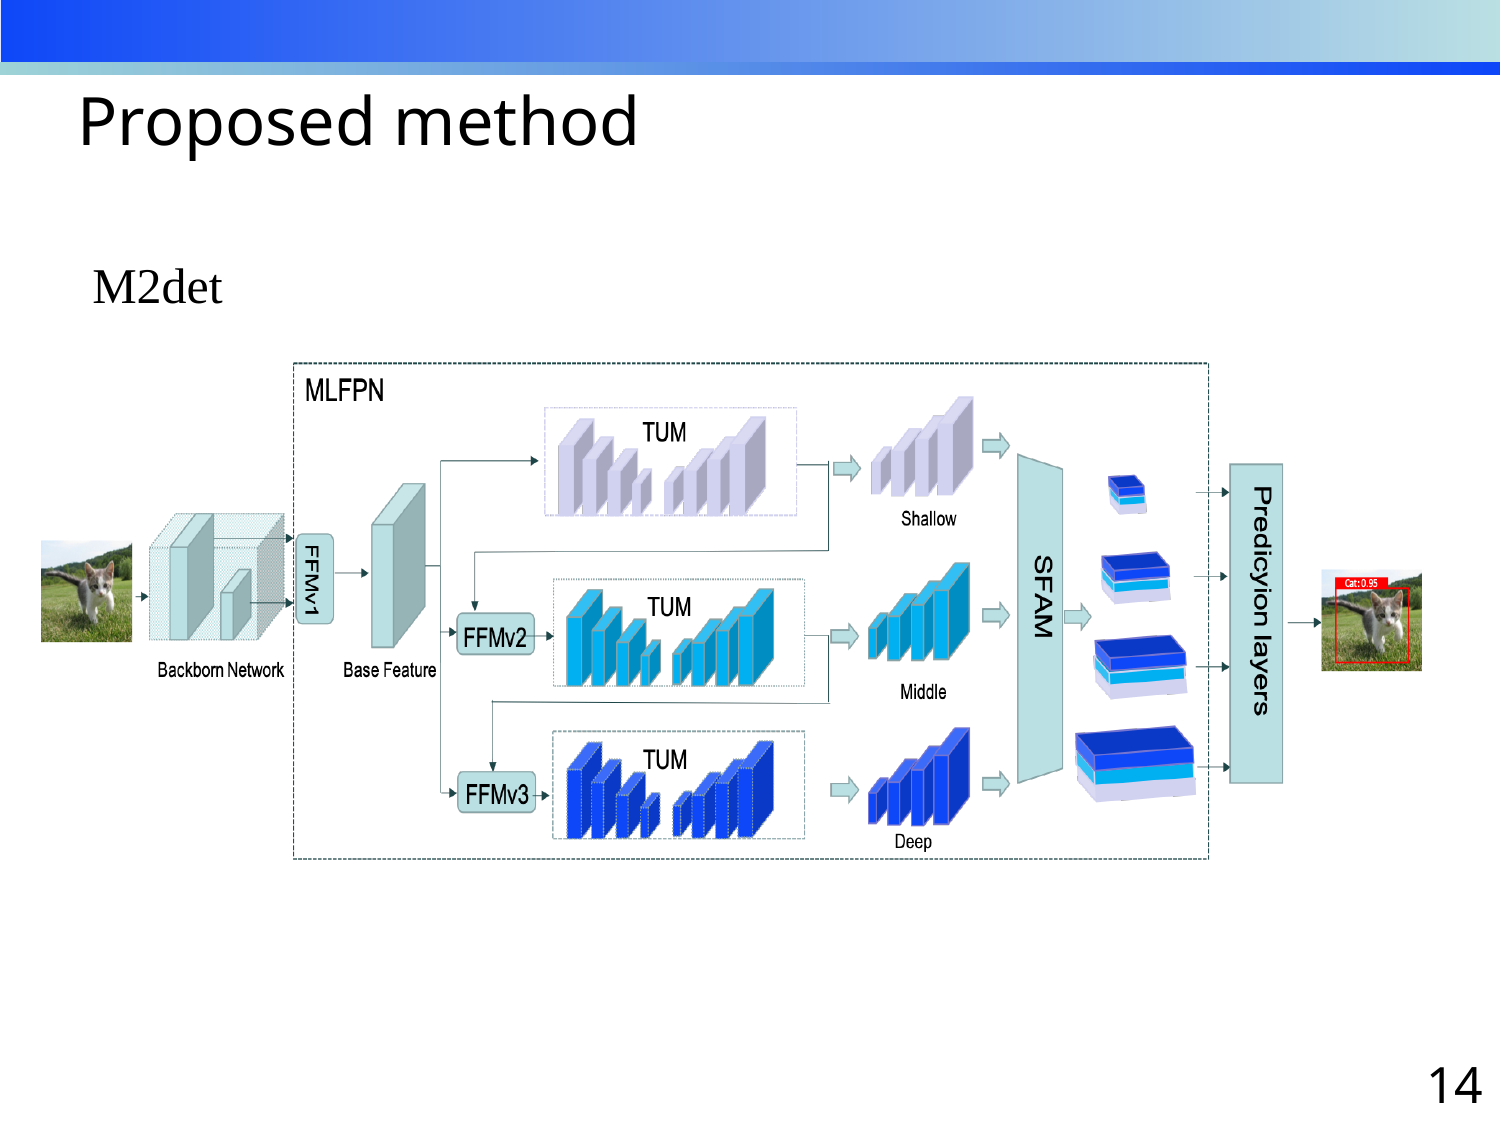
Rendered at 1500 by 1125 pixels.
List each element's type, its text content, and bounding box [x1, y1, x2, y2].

title Proposed method [62, 75, 1350, 163]
picture [41, 361, 1422, 864]
slide_number 13 [1185, 1046, 1498, 1122]
text_box M2det [77, 245, 238, 321]
